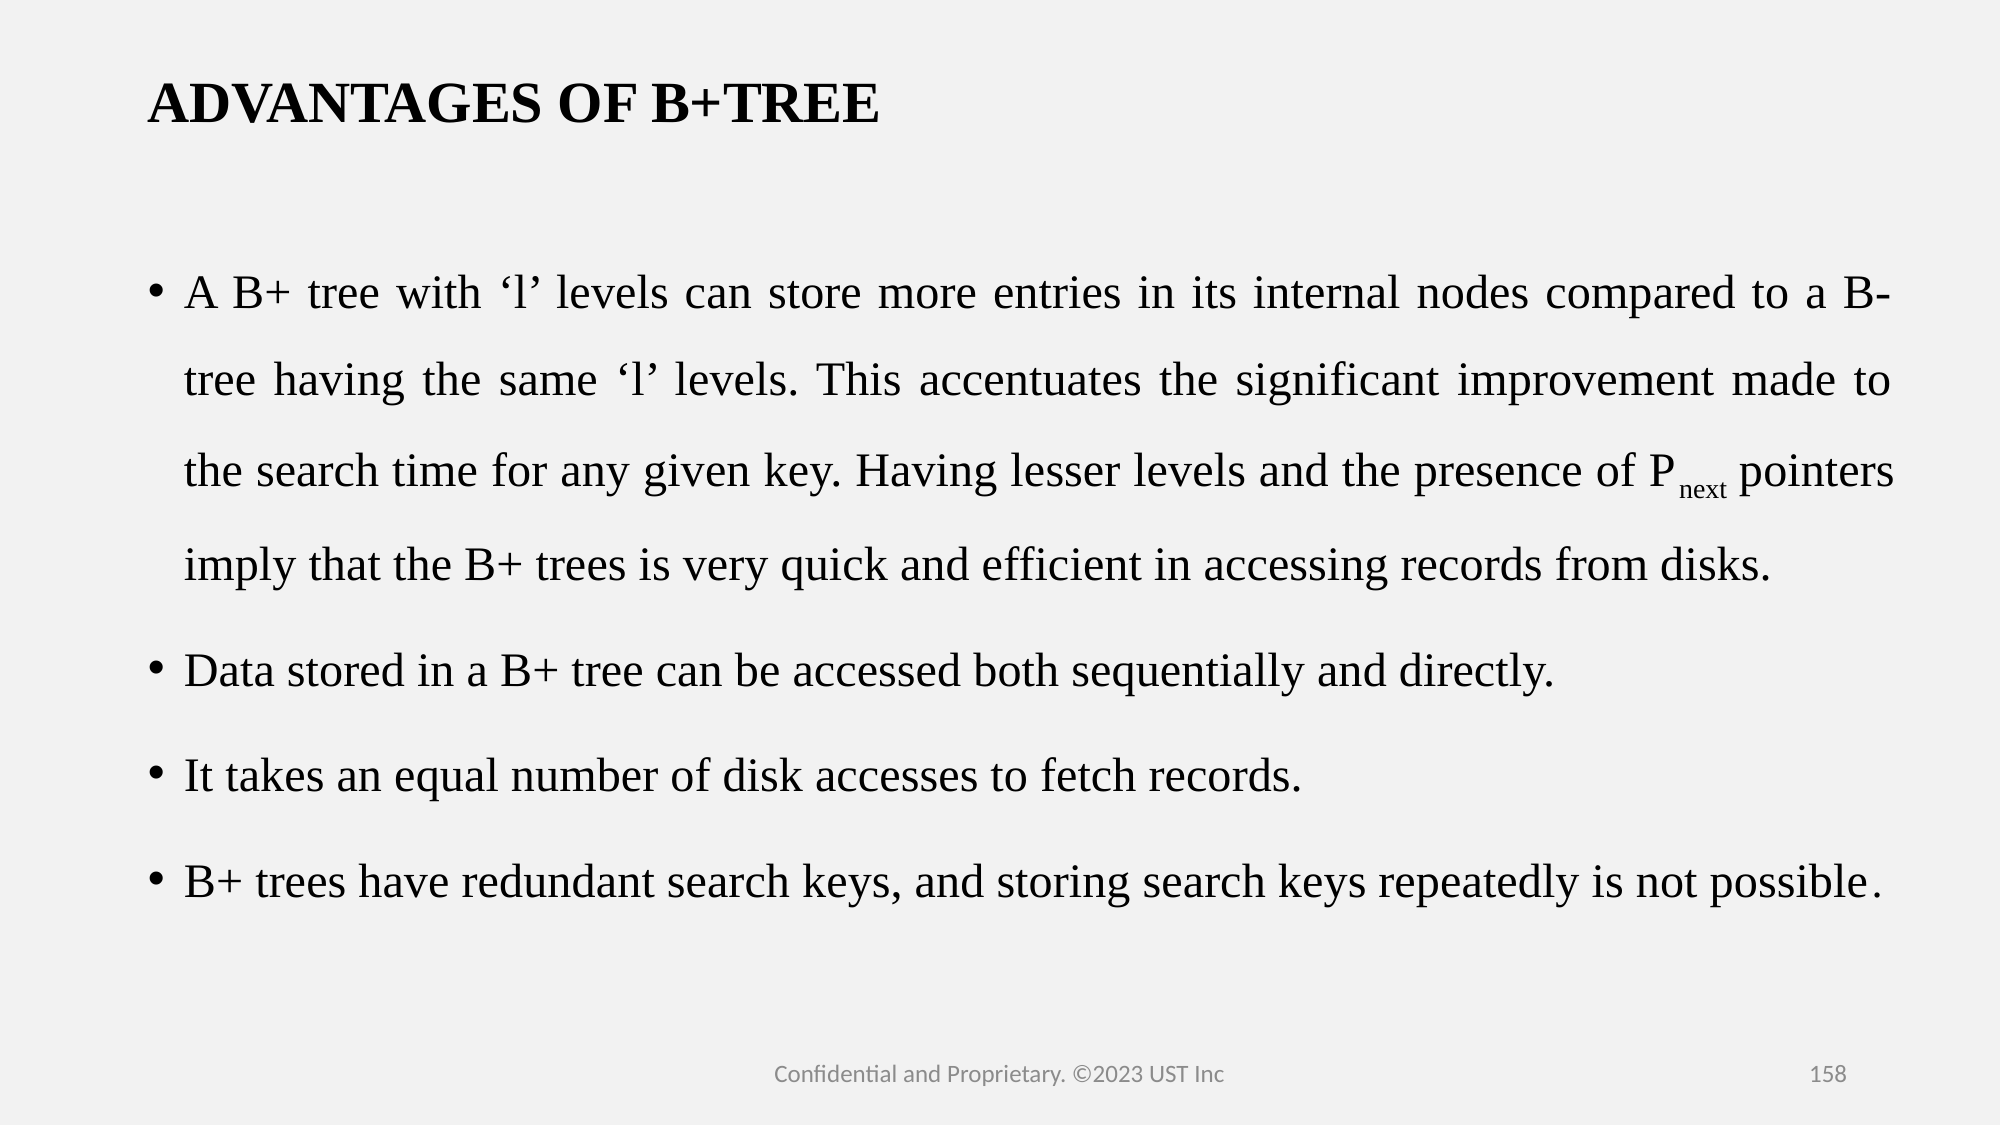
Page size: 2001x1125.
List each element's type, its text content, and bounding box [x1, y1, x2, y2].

slide_number 158 [1412, 1042, 1863, 1103]
title ADVANTAGES OF B+TREE [132, 19, 1856, 176]
footer Confidential and Proprietary. ©2023 UST Inc [662, 1042, 1338, 1103]
list A B+ tree with ‘l’ levels can store more entries in its internal nodes compared to a B-tree having the same ‘l’ levels. This accentuates the significant improvement made to the search time for any given key. Having lesser levels and the presence of Pnext pointers imply that the B+ trees is very quick and efficient in accessing records from disks. Data stored in a B+ tree can be accessed both sequentially and directly. It takes an equal number of disk accesses to fetch records. B+ trees have redundant search keys, and storing search keys repeatedly is not possible. [132, 176, 1911, 1043]
